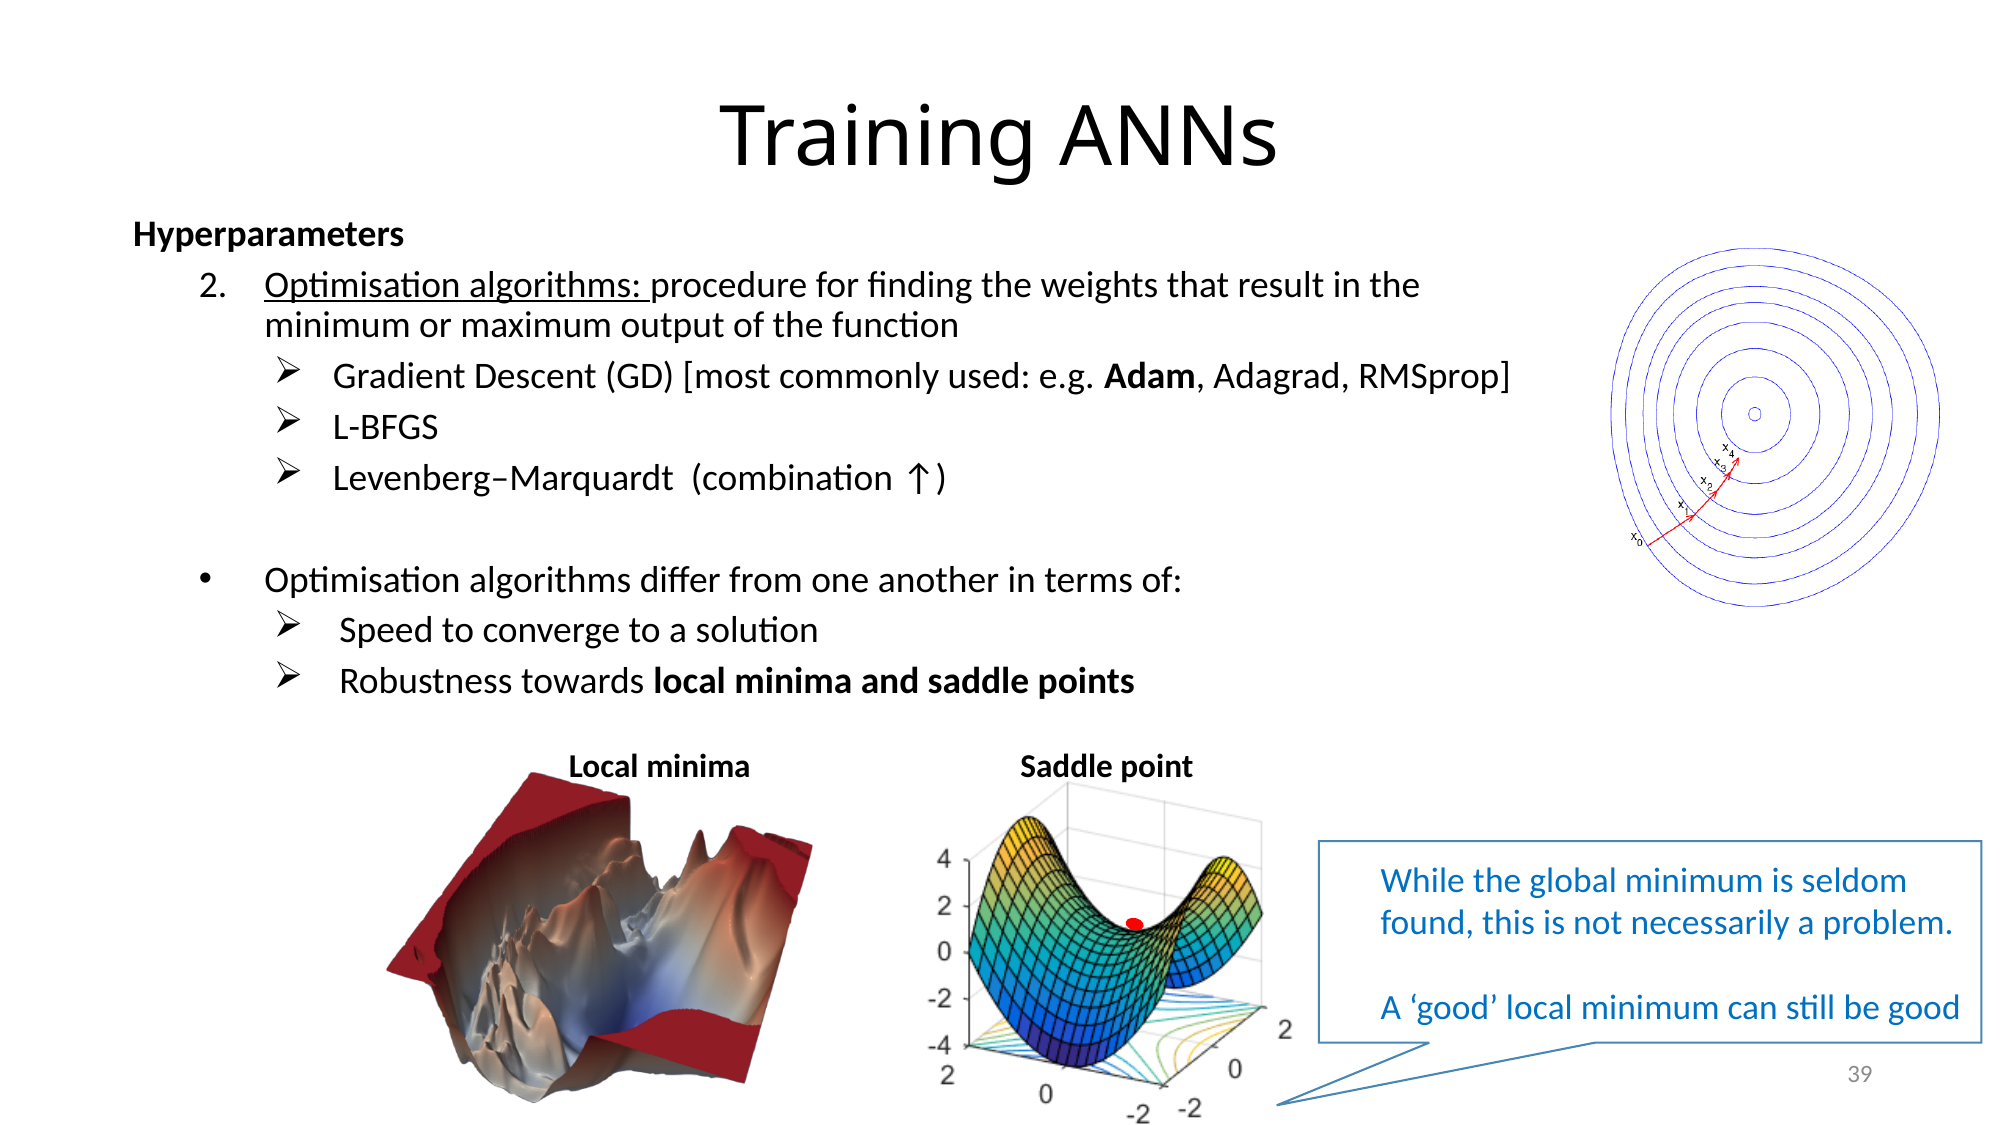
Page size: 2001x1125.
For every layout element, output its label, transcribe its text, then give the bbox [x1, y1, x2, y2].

picture [378, 744, 813, 1106]
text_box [507, 736, 1261, 930]
picture [921, 780, 1302, 1125]
text_box While the global minimum is seldom found, this is not necessarily a problem. A ‘good’ local minimum can still be good [1302, 840, 1983, 1102]
picture [1602, 232, 1955, 620]
list Hyperparameters Optimisation algorithms: procedure for finding the weights that result in the minimum or maximum output of the function Gradient Descent (GD) [most commonly used: e.g. Adam, Adagrad, RMSprop] L-BFGS Levenberg–Marquardt (combination ↑) Optimisation algorithms differ from one another in terms of: Speed to converge to a solution Robustness towards local minima and saddle points [118, 206, 1550, 1093]
slide_number 39 [1691, 1044, 1888, 1103]
title Training ANNs [324, 45, 1675, 233]
